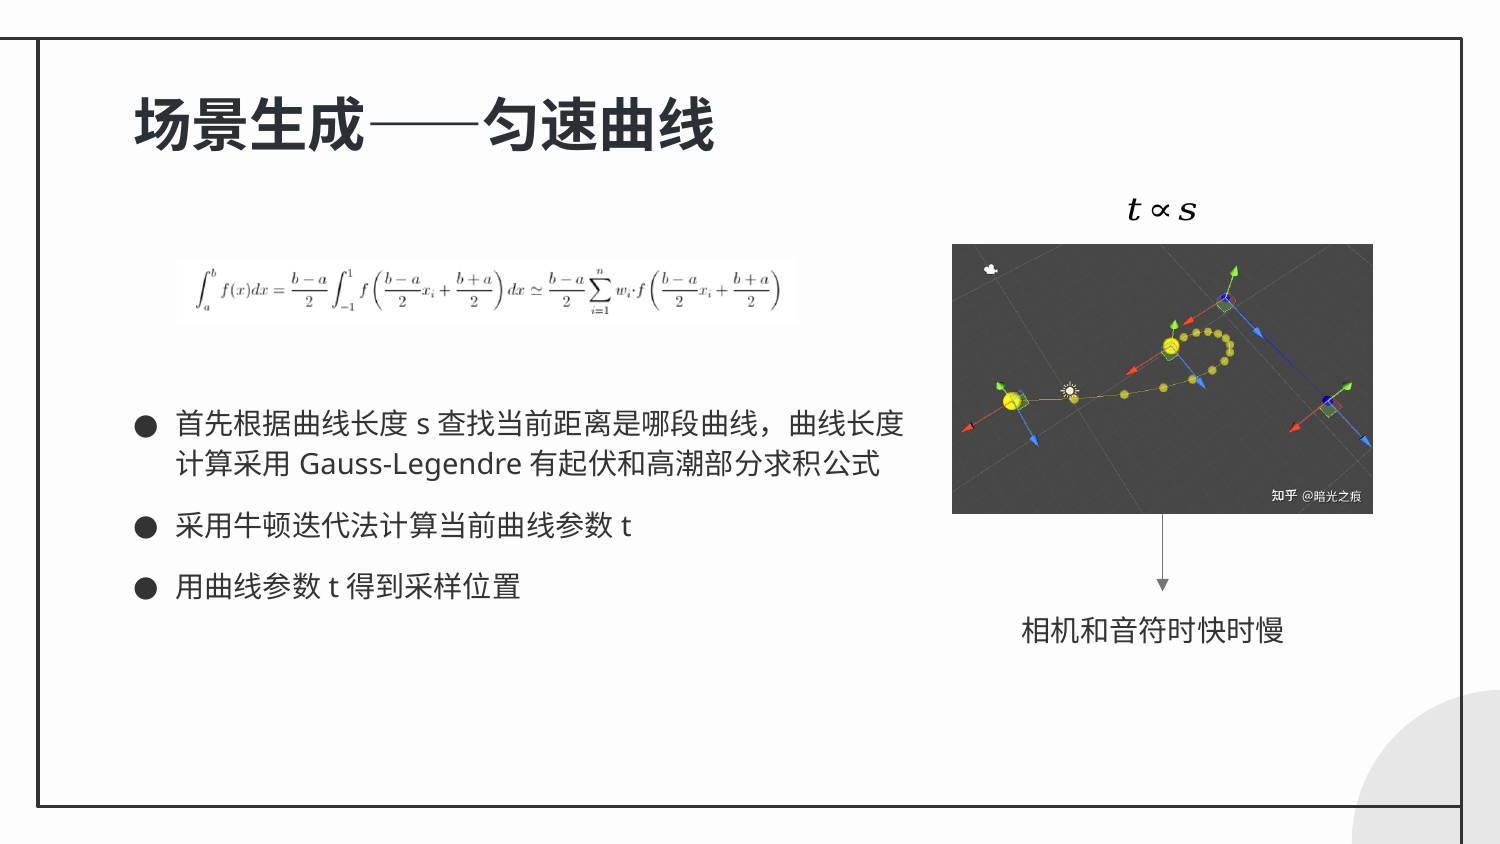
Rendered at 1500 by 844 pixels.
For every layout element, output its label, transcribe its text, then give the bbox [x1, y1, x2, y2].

picture [952, 244, 1373, 515]
text_box 相机和音符时快时慢 [1006, 591, 1319, 663]
picture [176, 259, 797, 324]
title 场景生成——匀速曲线 [118, 72, 1382, 167]
text_box 首先根据曲线长度s查找当前距离是哪段曲线，曲线长度计算采用Gauss-Legendre有起伏和高潮部分求积公式 采用牛顿迭代法计算当前曲线参数t 用曲线参数t得到采样位置 [118, 385, 923, 690]
